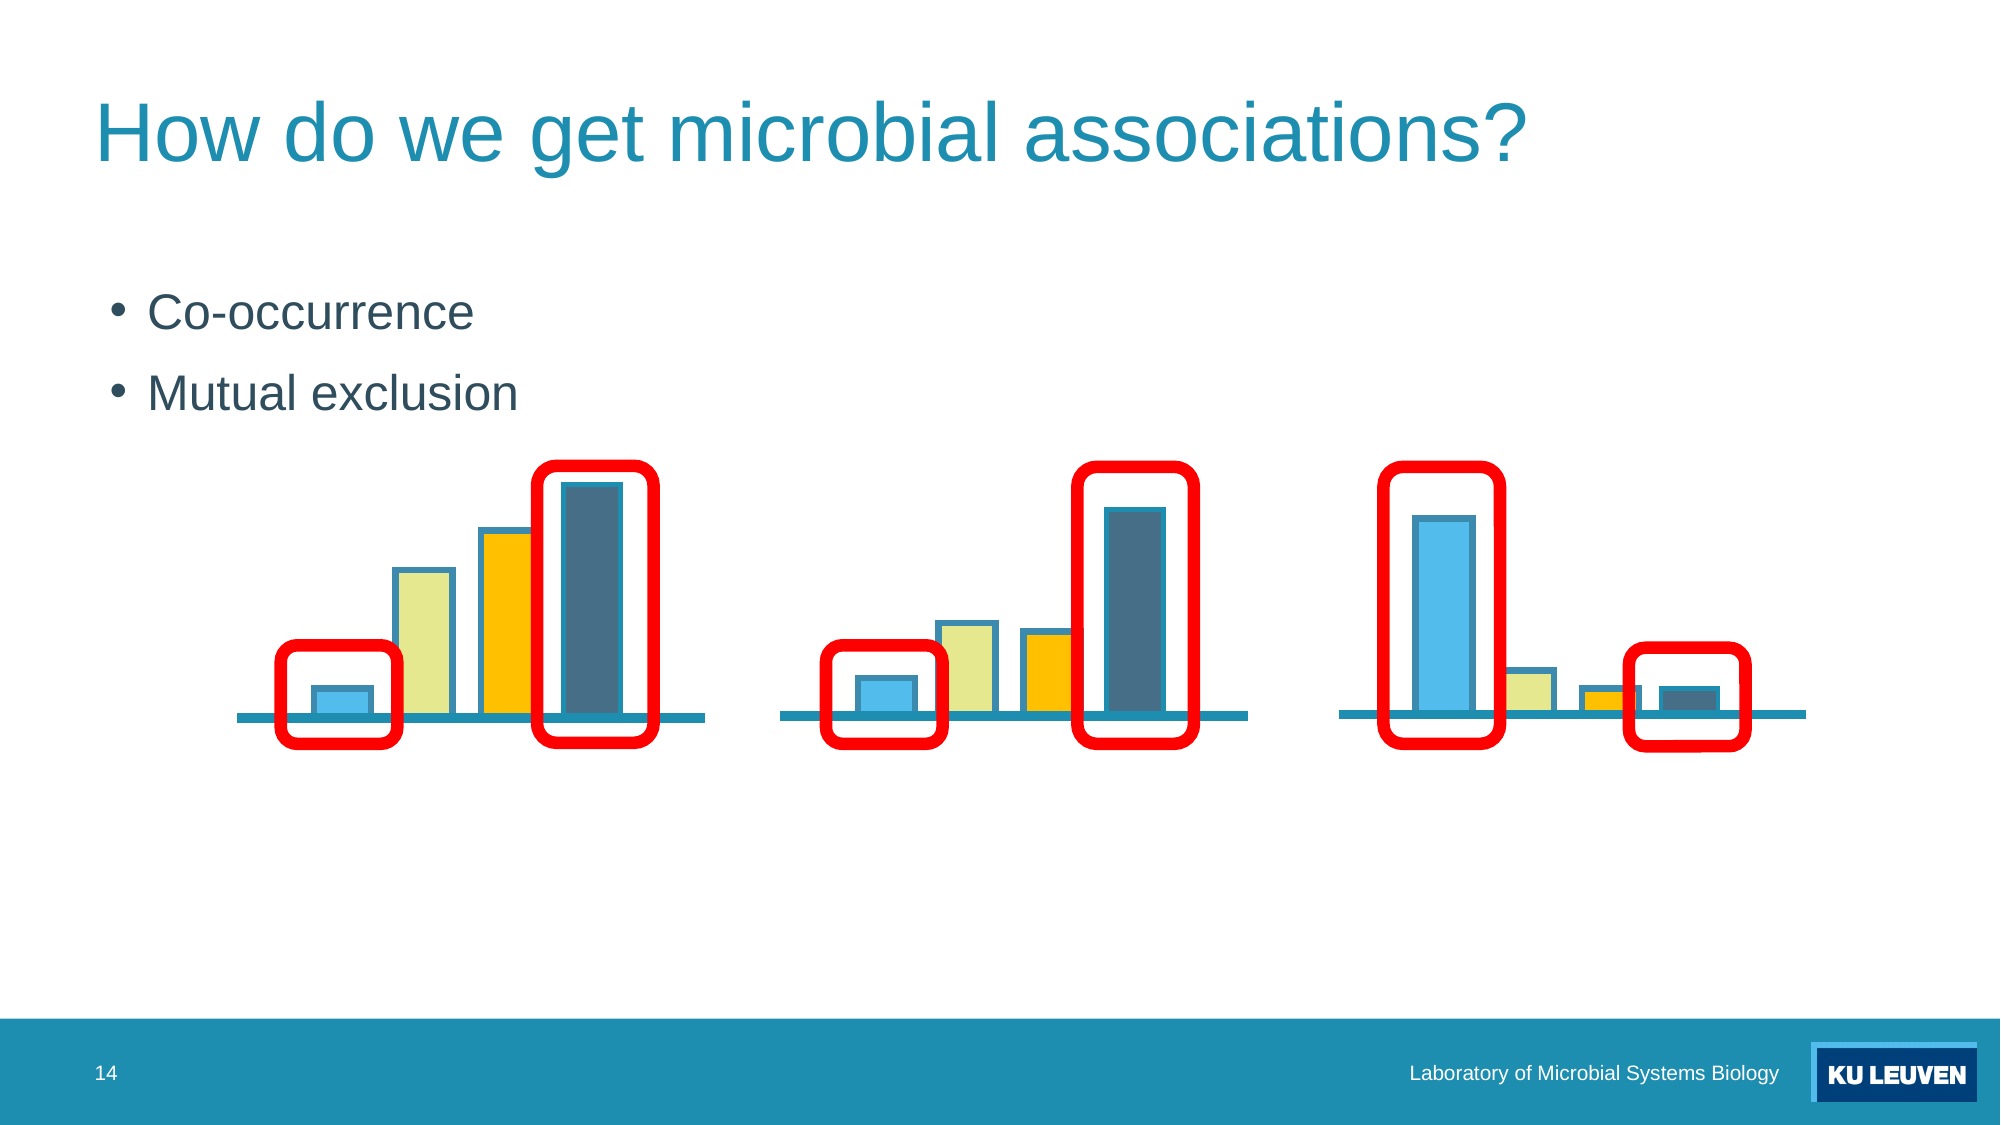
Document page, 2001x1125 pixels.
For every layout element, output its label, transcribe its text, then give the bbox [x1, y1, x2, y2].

list Co-occurrence Mutual exclusion [94, 271, 1906, 1004]
footer Laboratory of Microbial Systems Biology [989, 1018, 1809, 1125]
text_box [237, 465, 1807, 747]
picture [1811, 1042, 1977, 1102]
title How do we get microbial associations? [94, 33, 1906, 223]
slide_number 14 [94, 1018, 201, 1125]
